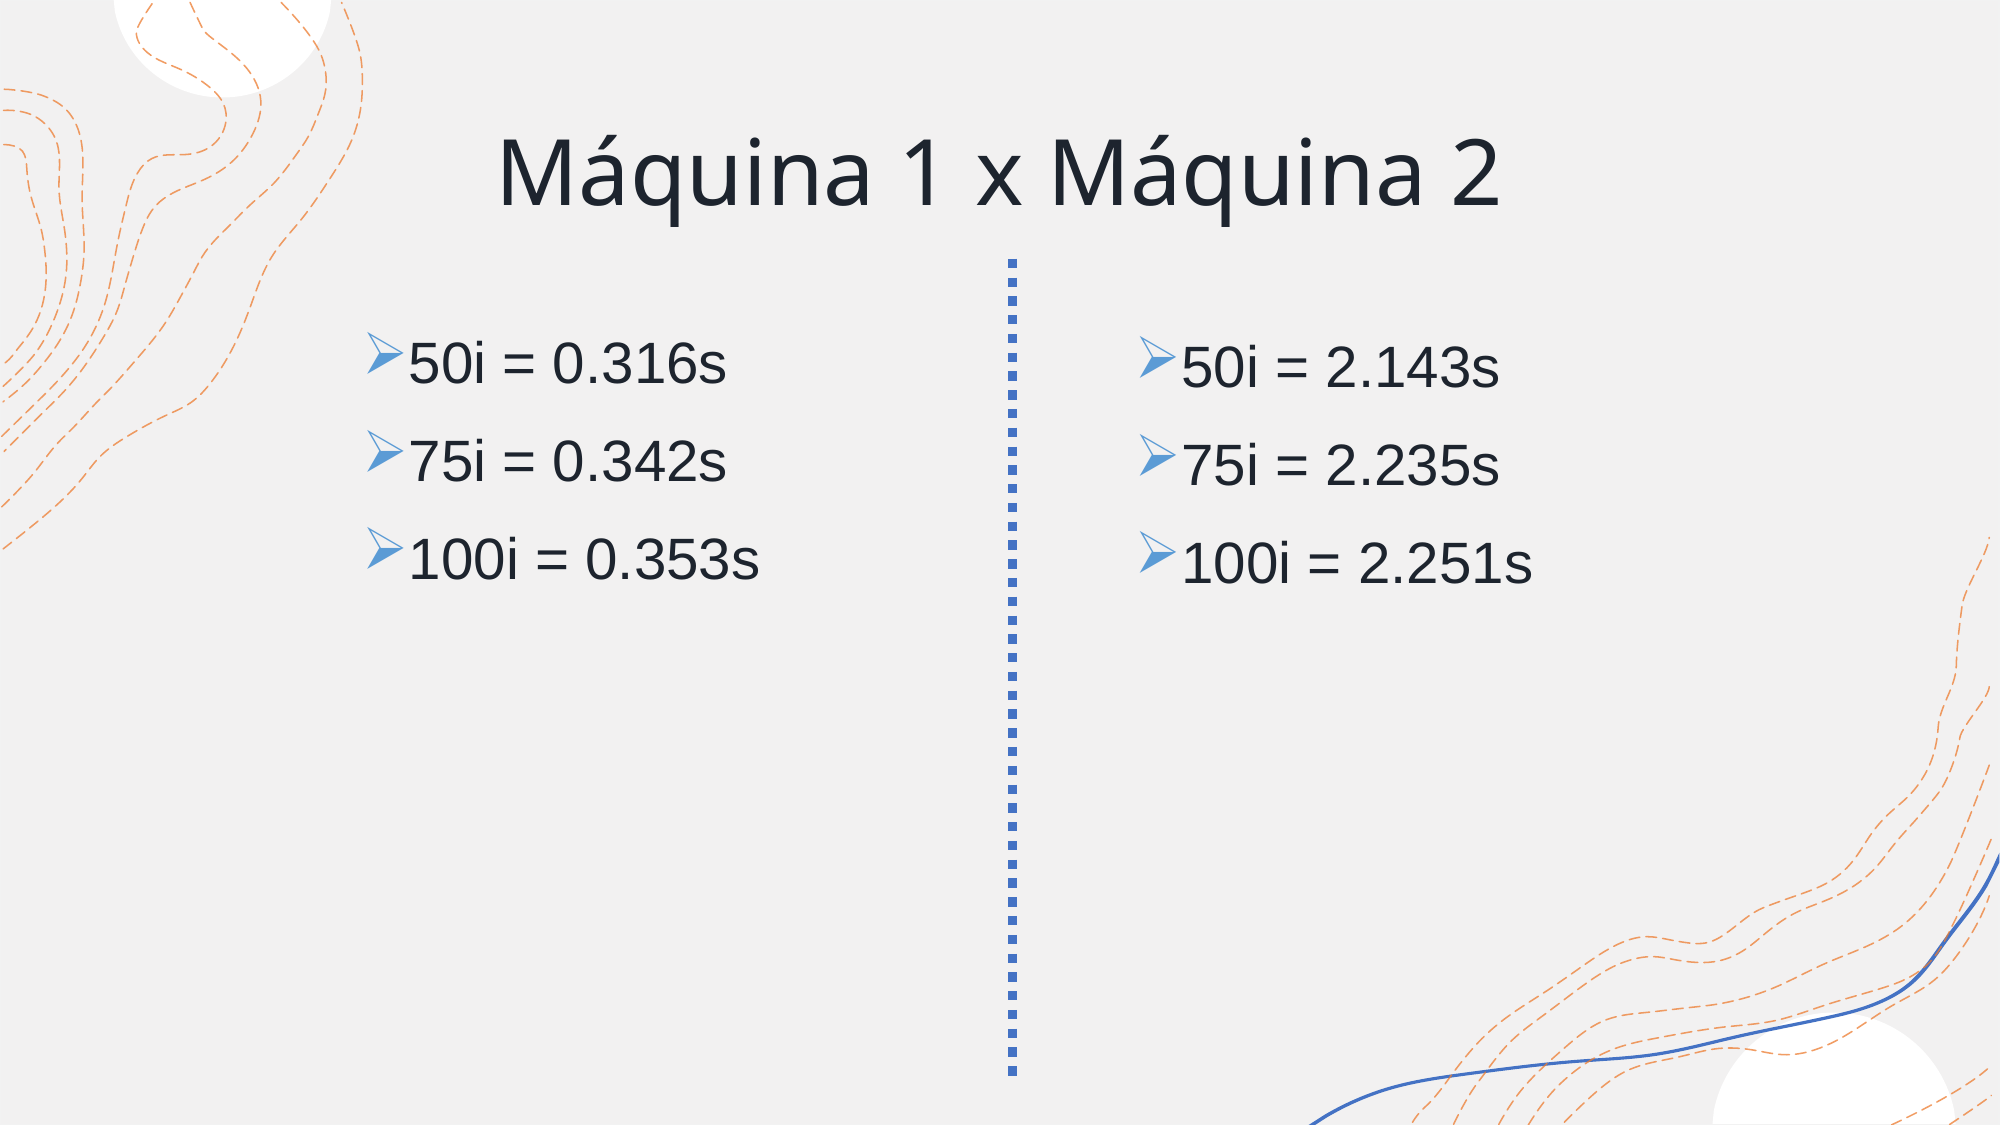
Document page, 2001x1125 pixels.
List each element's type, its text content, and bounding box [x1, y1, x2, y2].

list 50i = 0.316s 75i = 0.342s 100i = 0.353s [347, 311, 948, 1026]
title Máquina 1 x Máquina 2 [137, 59, 1863, 278]
text_box 50i = 2.143s 75i = 2.235s 100i = 2.251s [1119, 315, 1720, 1029]
